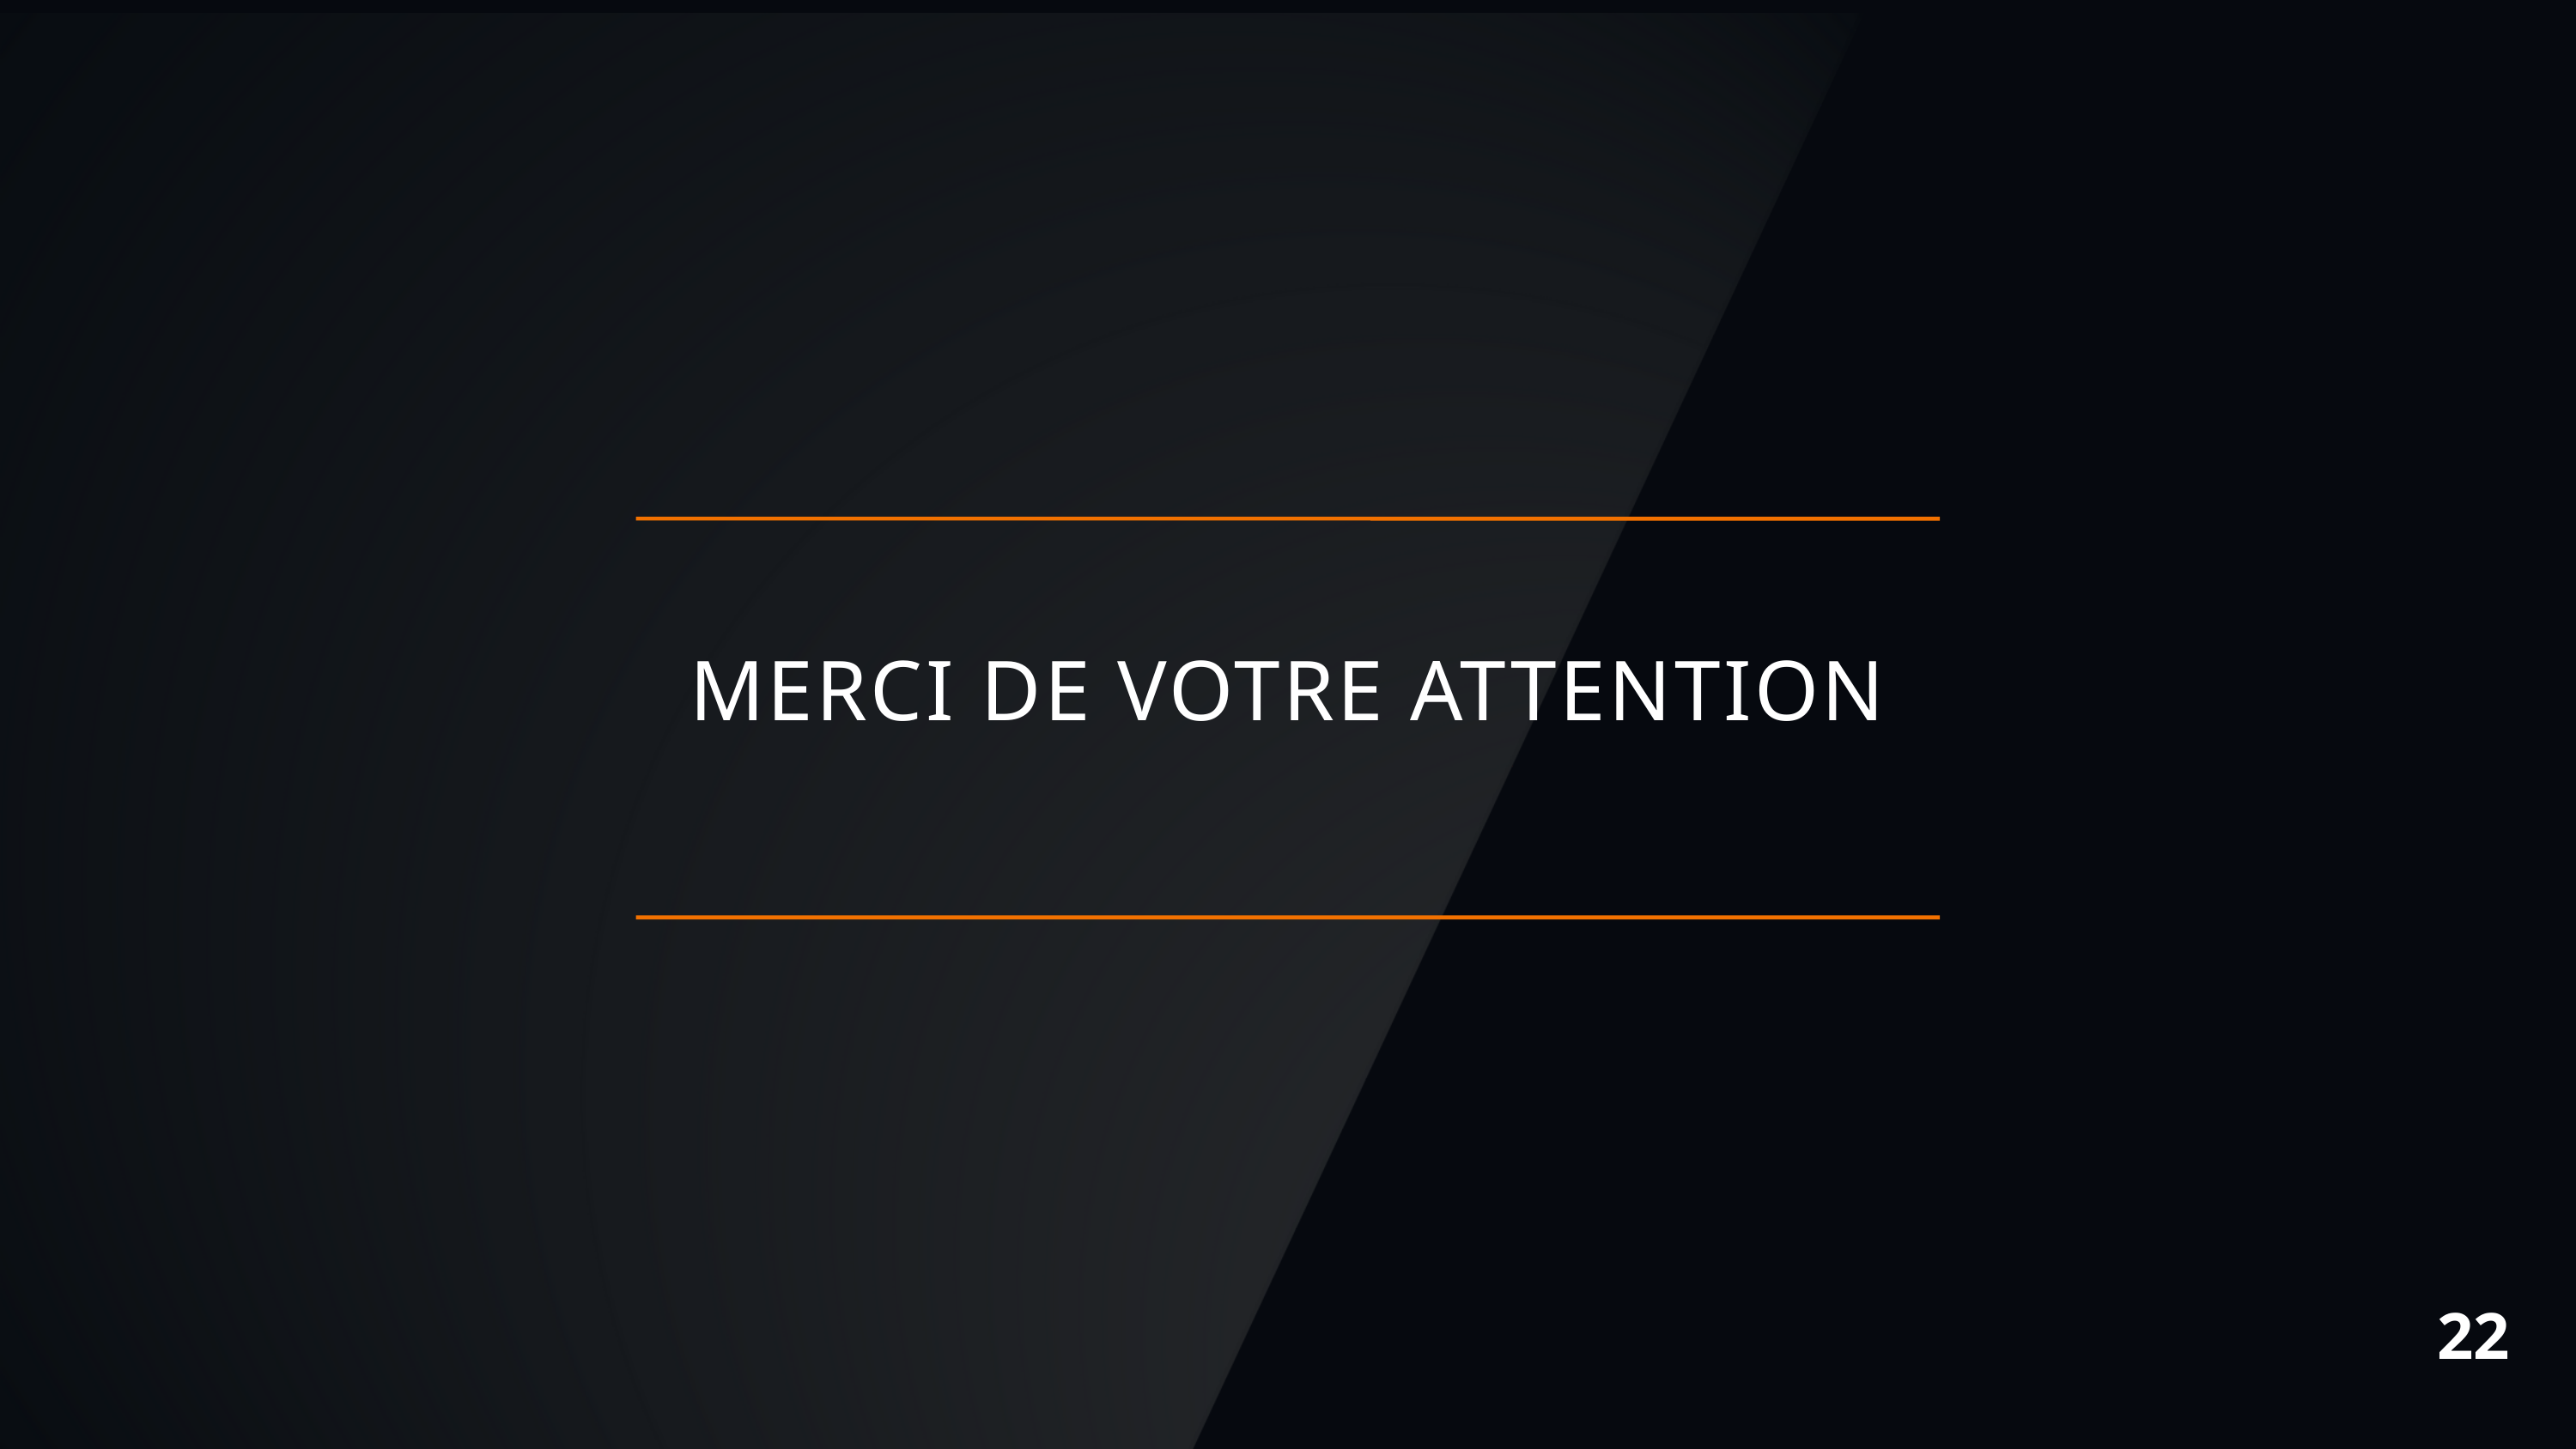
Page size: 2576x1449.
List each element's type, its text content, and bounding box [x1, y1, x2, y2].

text_box 22 [2431, 1282, 2517, 1372]
text_box MERCI DE VOTRE ATTENTION [570, 621, 2006, 939]
text_box [0, 13, 1864, 1449]
